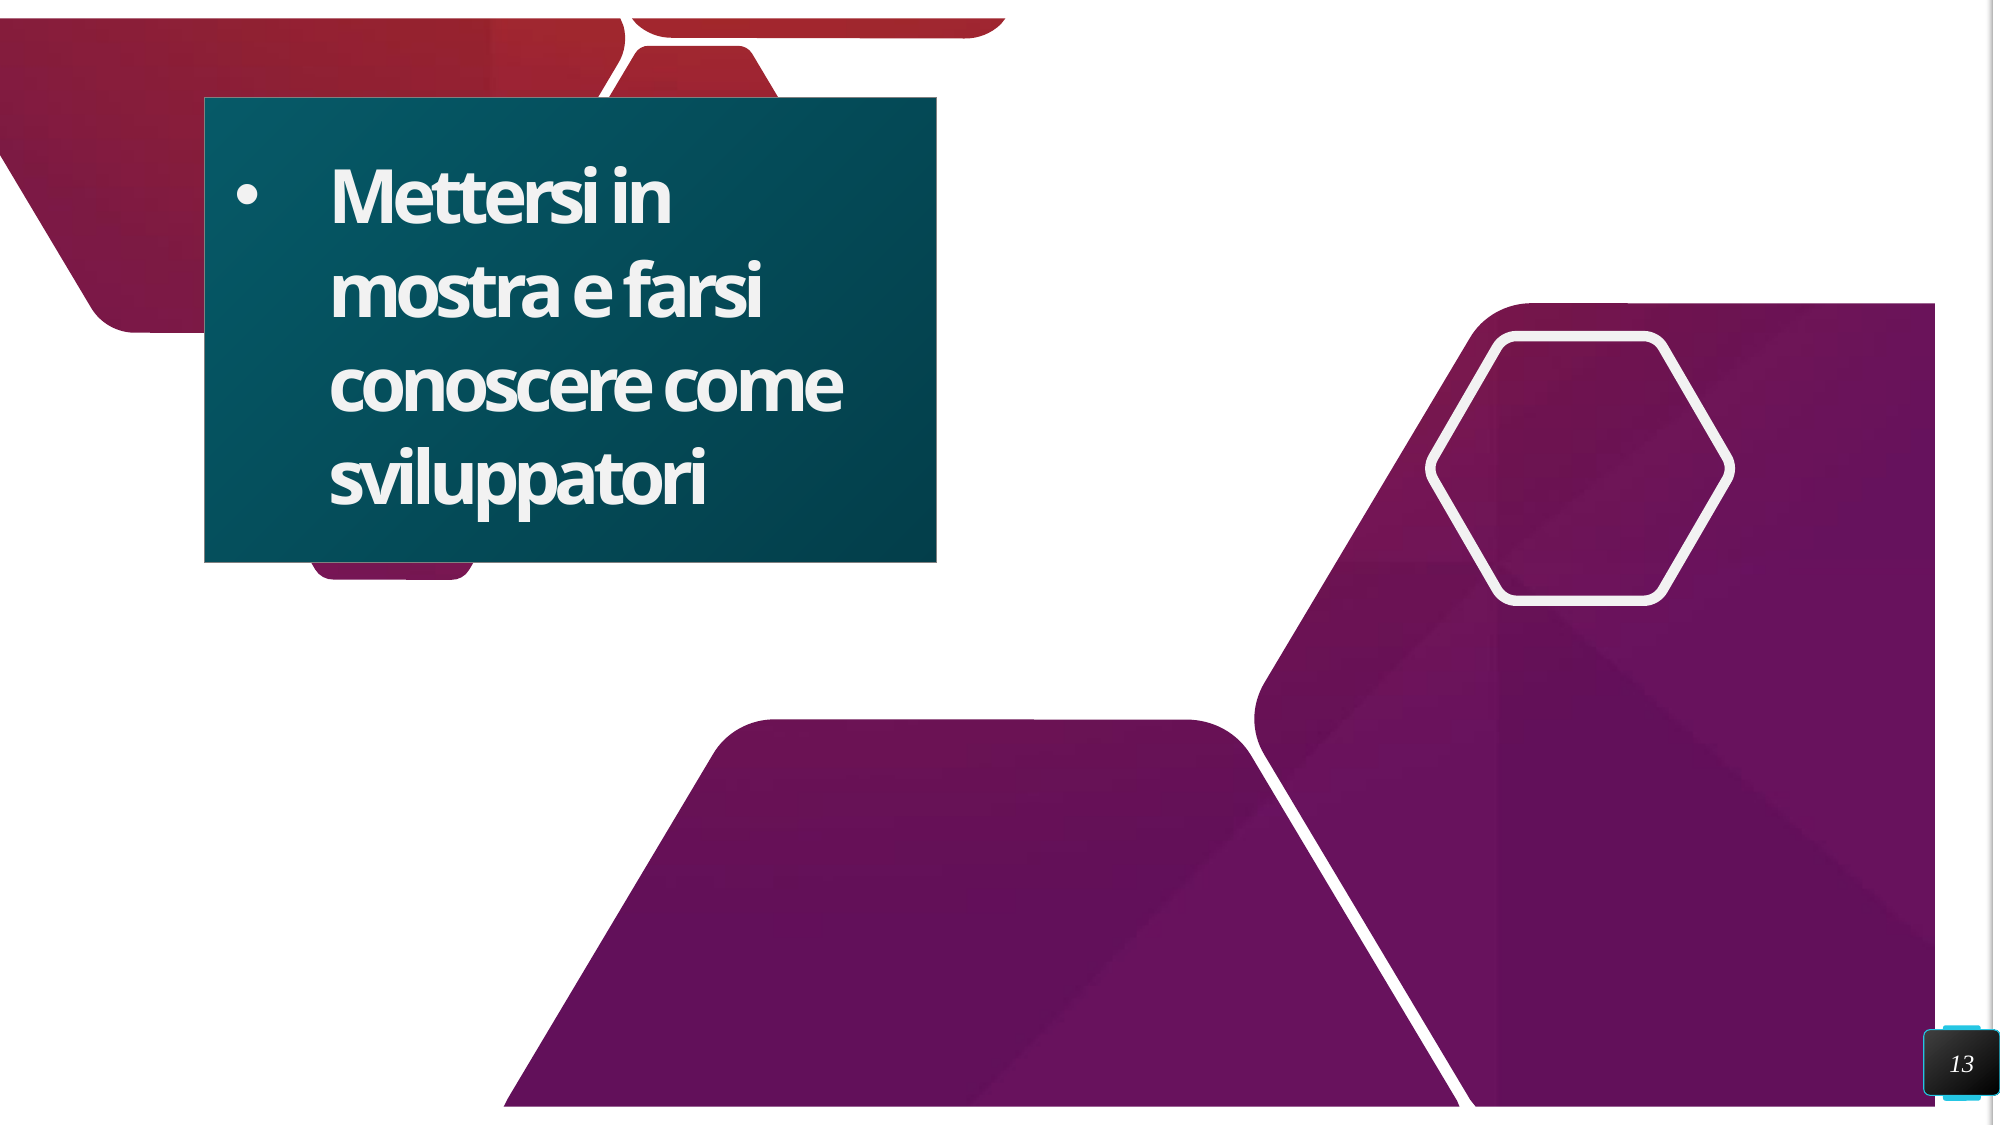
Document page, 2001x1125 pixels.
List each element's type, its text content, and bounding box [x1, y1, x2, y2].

picture [0, 18, 1935, 1107]
slide_number 13 [1935, 1029, 2000, 1096]
